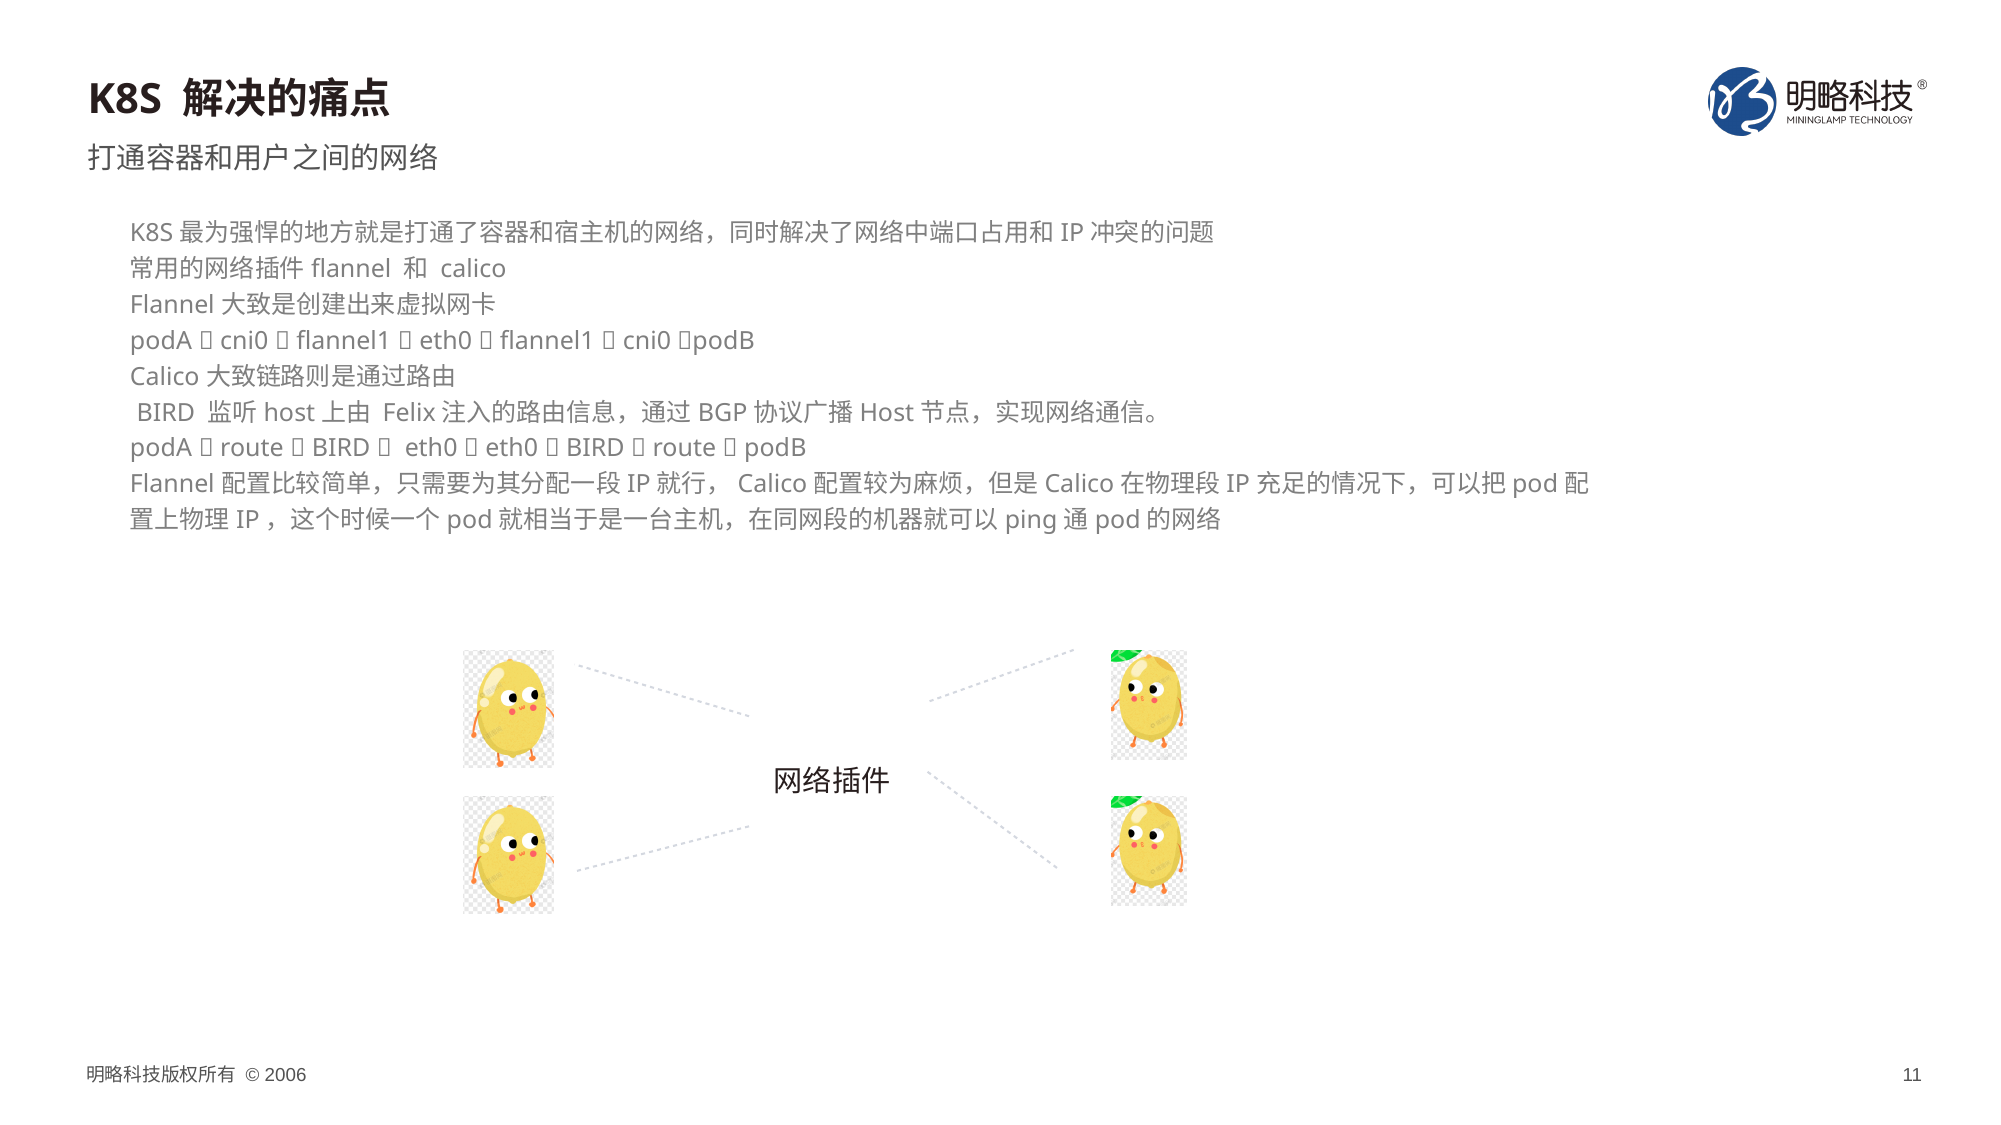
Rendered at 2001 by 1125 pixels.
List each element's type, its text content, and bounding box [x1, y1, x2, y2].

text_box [574, 663, 750, 717]
title K8S 解决的痛点 [83, 67, 1689, 135]
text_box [926, 770, 1058, 869]
picture [1708, 67, 1927, 136]
text_box K8S最为强悍的地方就是打通了容器和宿主机的网络，同时解决了网络中端口占用和IP冲突的问题 常用的网络插件flannel 和 calico Flannel大致是创建出来虚拟网卡 podA  cni0  flannel1  eth0  flannel1  cni0 podB Calico大致链路则是通过路由 BIRD 监听host上由 Felix注入的路由信息，通过BGP协议广播Host节点，实现网络通信。 podA  route  BIRD  eth0  eth0  BIRD  route  podB Flannel配置比较简单，只需要为其分配一段IP就行，Calico配置较为麻烦，但是Calico在物理段IP充足的情况下，可以把pod配置上物理IP，这个时候一个pod就相当于是一台主机，在同网段的机器就可以ping通pod的网络 [115, 194, 1628, 586]
picture [1110, 649, 1187, 760]
picture [462, 796, 554, 915]
picture [1110, 796, 1187, 907]
picture [462, 649, 554, 768]
list 打通容器和用户之间的网络 [83, 135, 1689, 179]
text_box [926, 649, 1074, 703]
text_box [575, 825, 750, 872]
slide_number 11 [1894, 1059, 1927, 1089]
text_box 网络插件 [769, 751, 896, 802]
